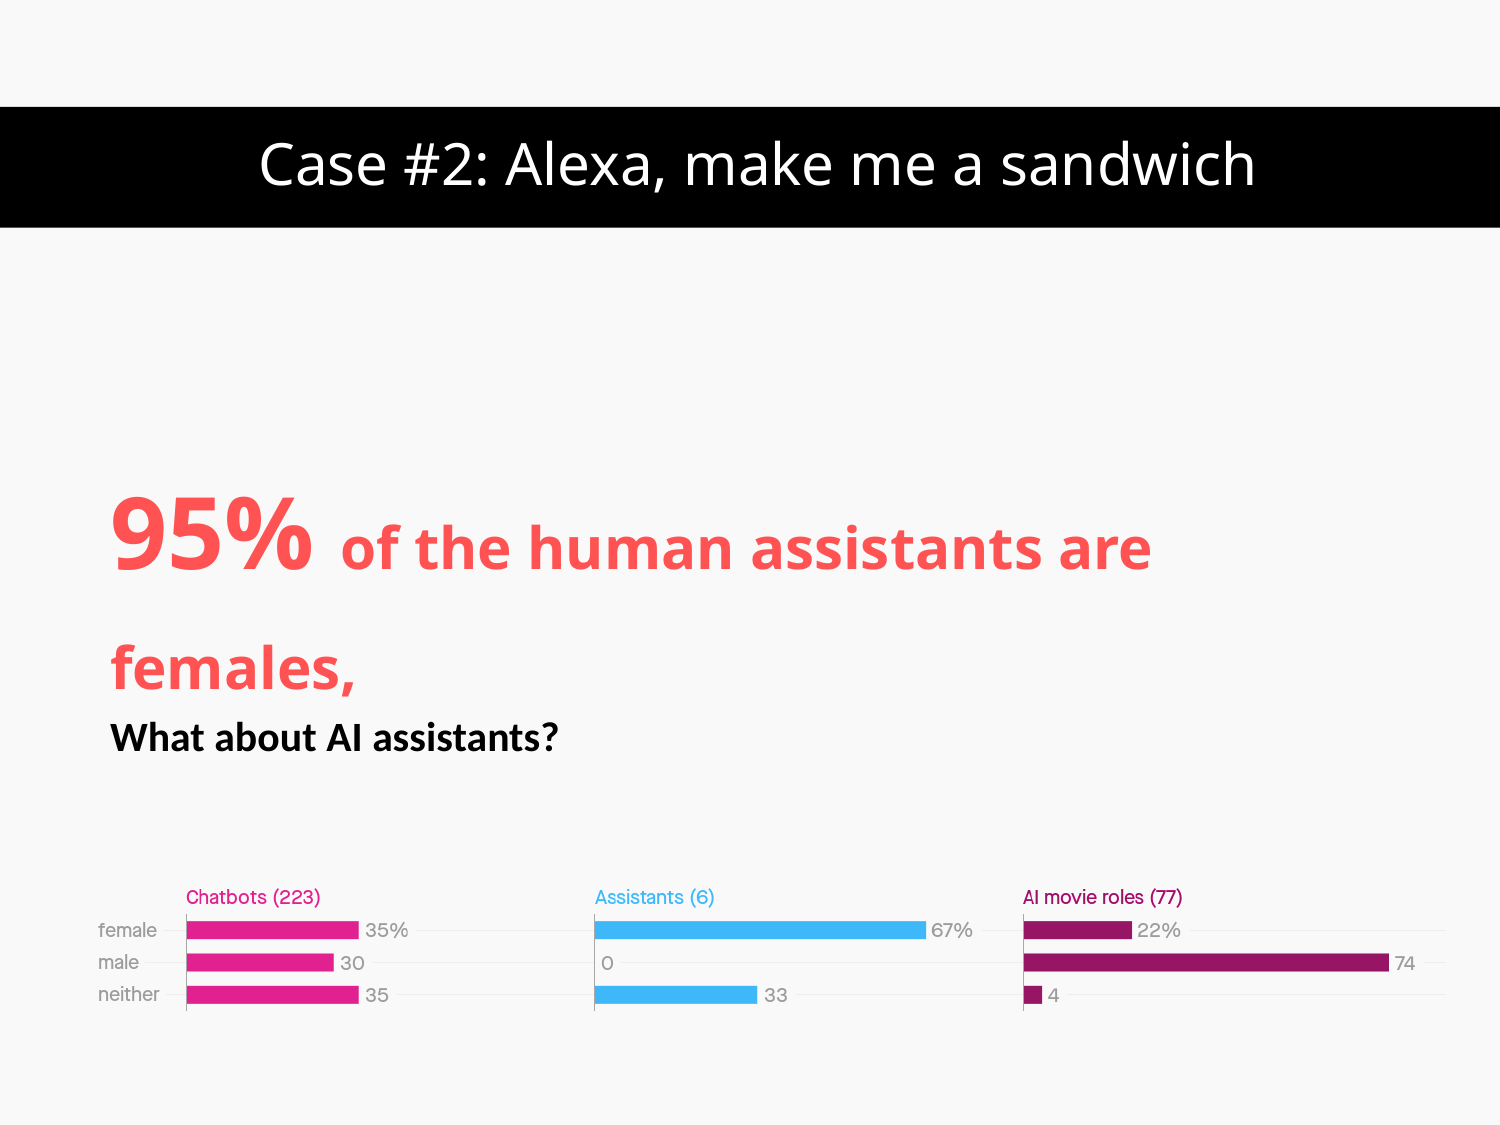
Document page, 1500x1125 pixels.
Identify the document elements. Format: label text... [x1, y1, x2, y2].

text_box [0, 0, 1500, 106]
text_box [0, 106, 1500, 229]
text_box 95% of the human assistants are females, What about AI assistants? [95, 462, 1405, 767]
title Case #2: Alexa, make me a sandwich [68, 105, 1448, 228]
picture [95, 875, 1448, 1020]
text_box [0, 229, 1500, 1125]
